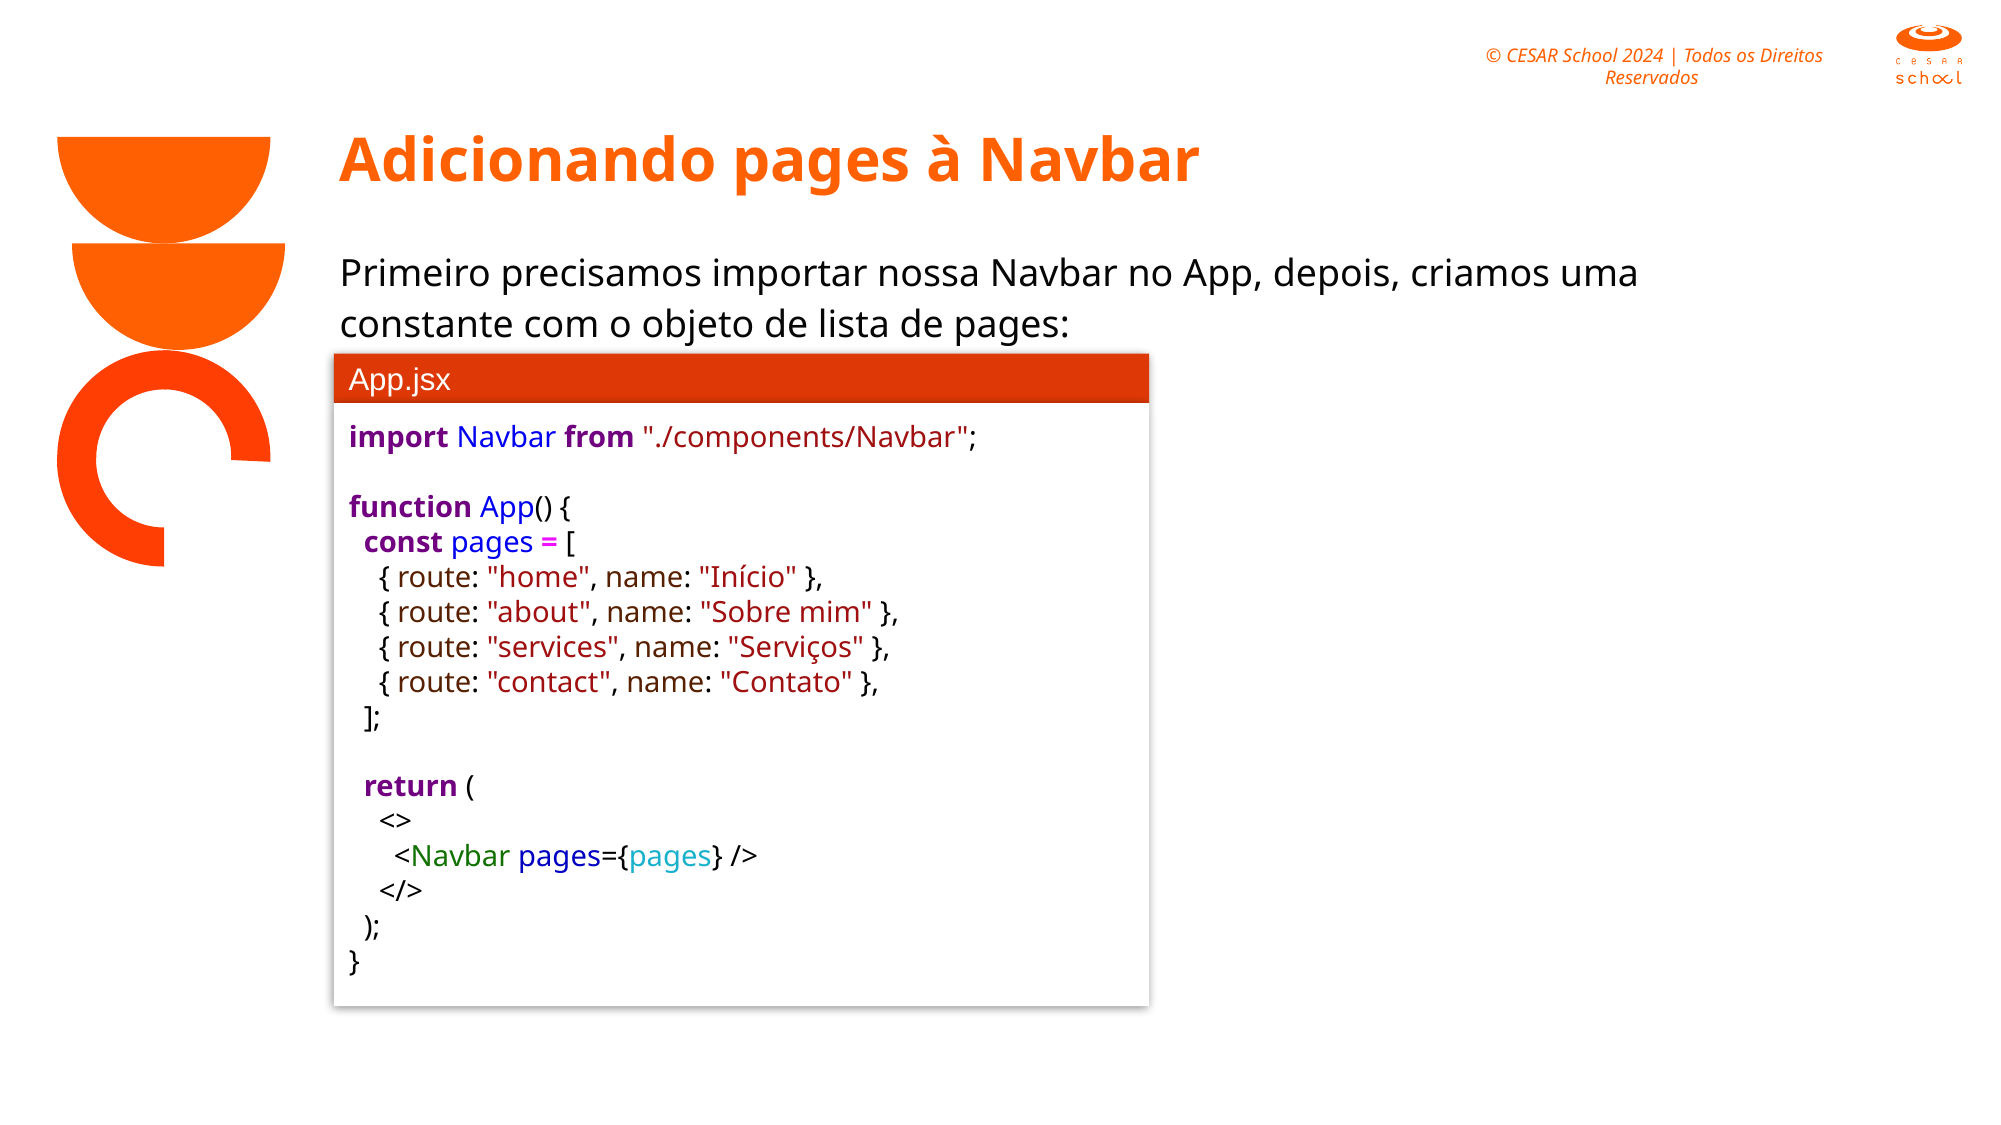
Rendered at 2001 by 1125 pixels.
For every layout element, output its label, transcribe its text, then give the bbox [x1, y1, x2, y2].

text_box [57, 136, 271, 244]
text_box [57, 350, 163, 456]
text_box Adicionando pages à Navbar [324, 105, 1629, 213]
text_box [71, 243, 286, 350]
text_box [163, 350, 271, 462]
text_box [56, 454, 165, 567]
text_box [1432, 25, 1963, 85]
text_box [333, 353, 1150, 1007]
text_box Primeiro precisamos importar nossa Navbar no App, depois, criamos uma constante com o objeto de lista de pages: [324, 226, 1774, 361]
